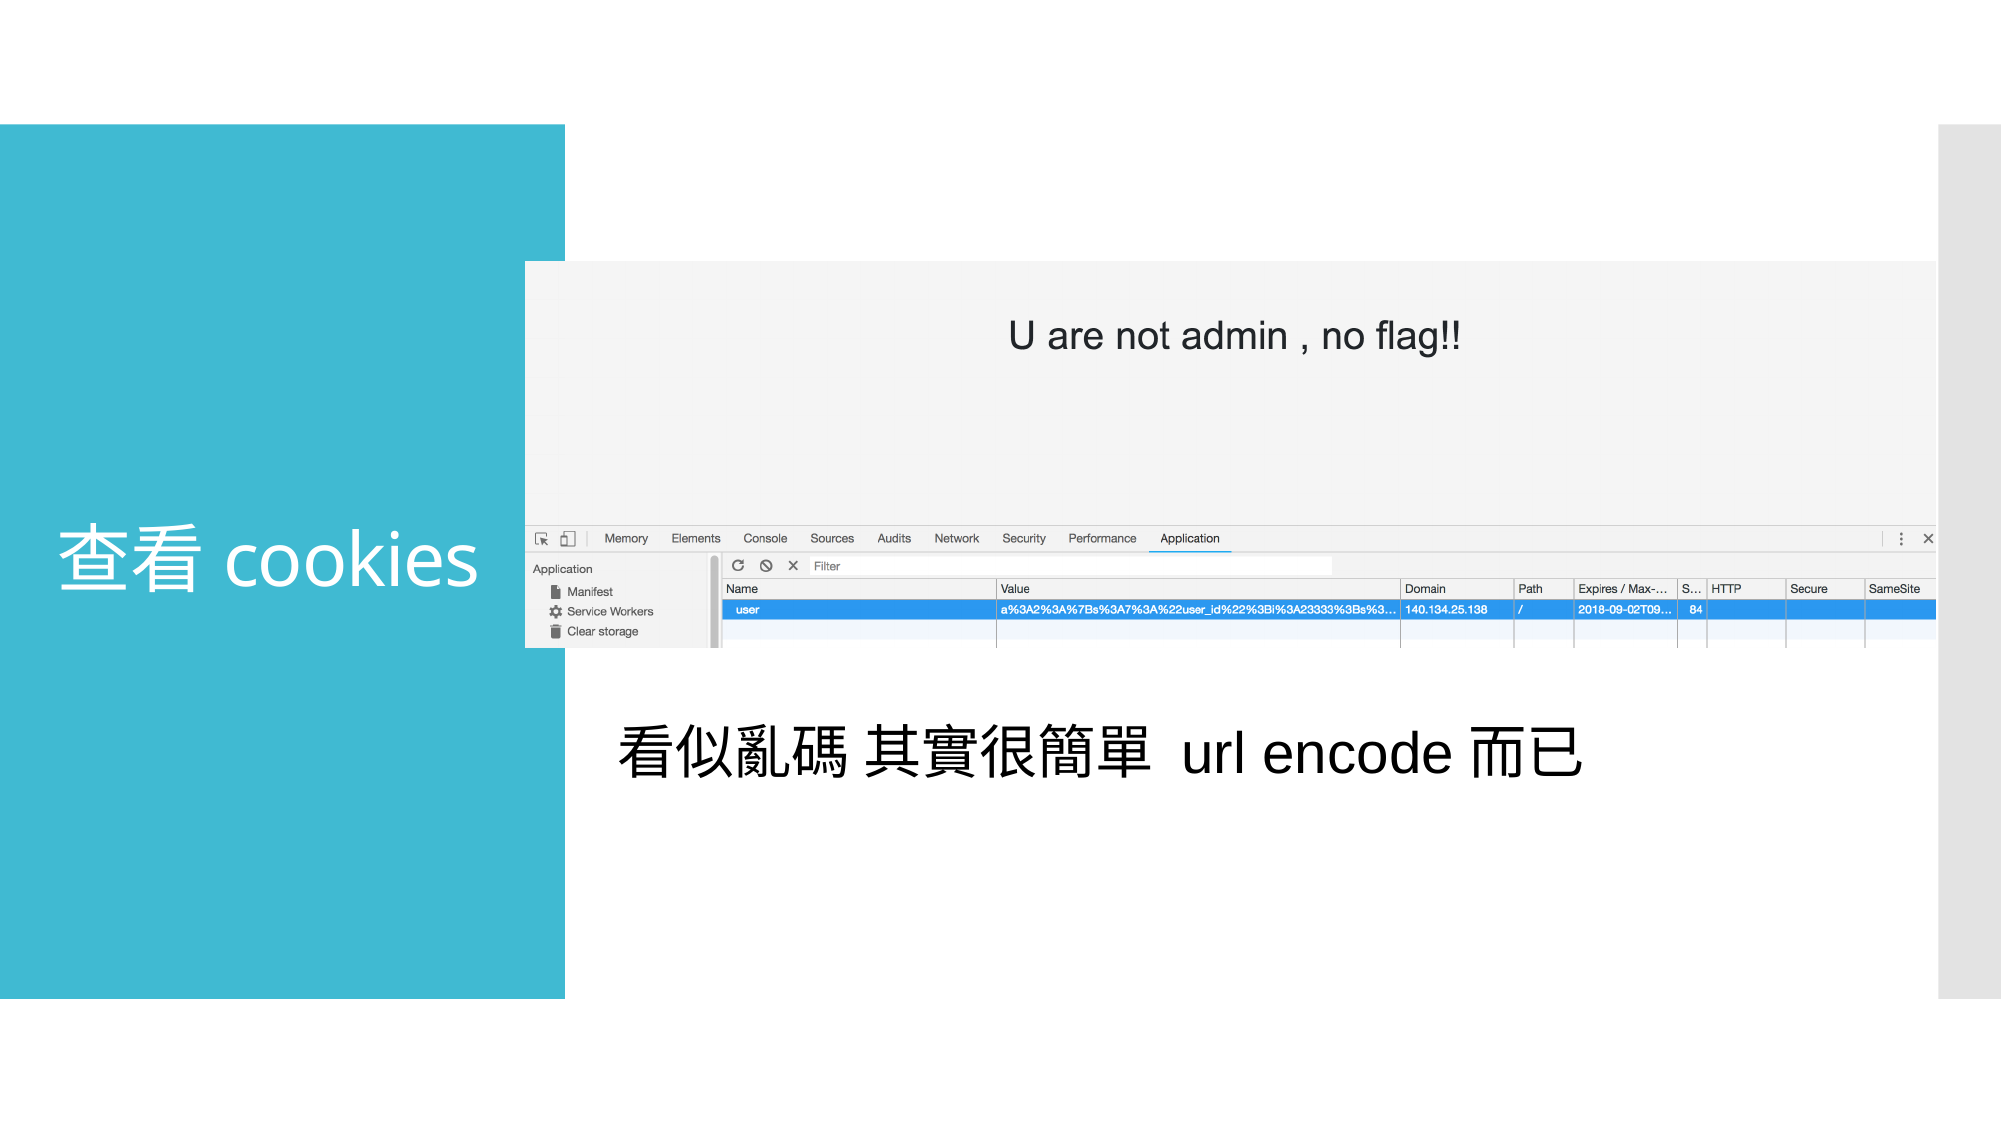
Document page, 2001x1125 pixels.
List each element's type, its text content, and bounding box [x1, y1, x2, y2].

text_box 看似亂碼 其實很簡單 url encode而已 [602, 707, 1858, 792]
title 查看cookies [41, 184, 525, 940]
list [524, 260, 1936, 648]
